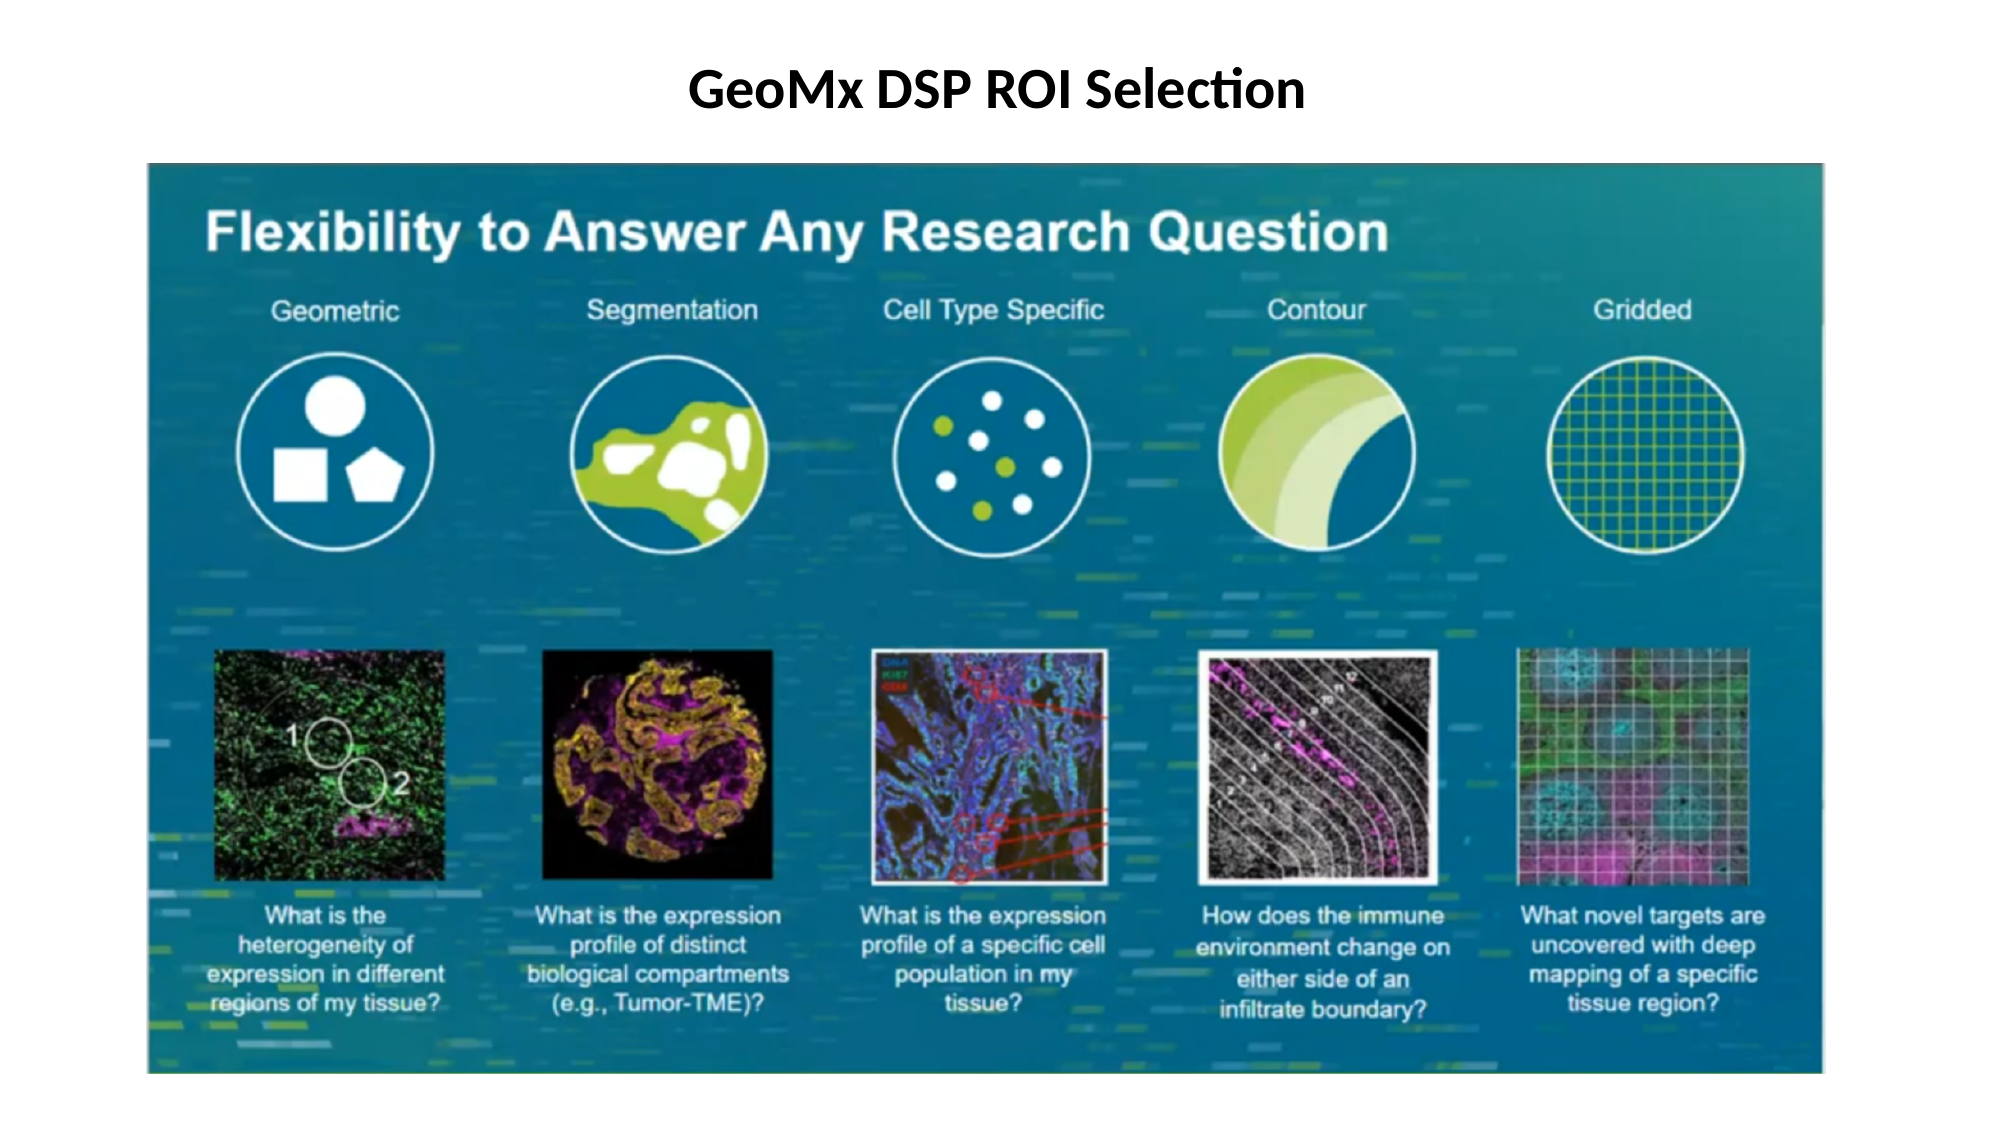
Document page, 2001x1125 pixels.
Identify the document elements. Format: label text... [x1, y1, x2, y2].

picture [146, 163, 1827, 1075]
text_box GeoMx DSP ROI Selection [103, 35, 1869, 154]
